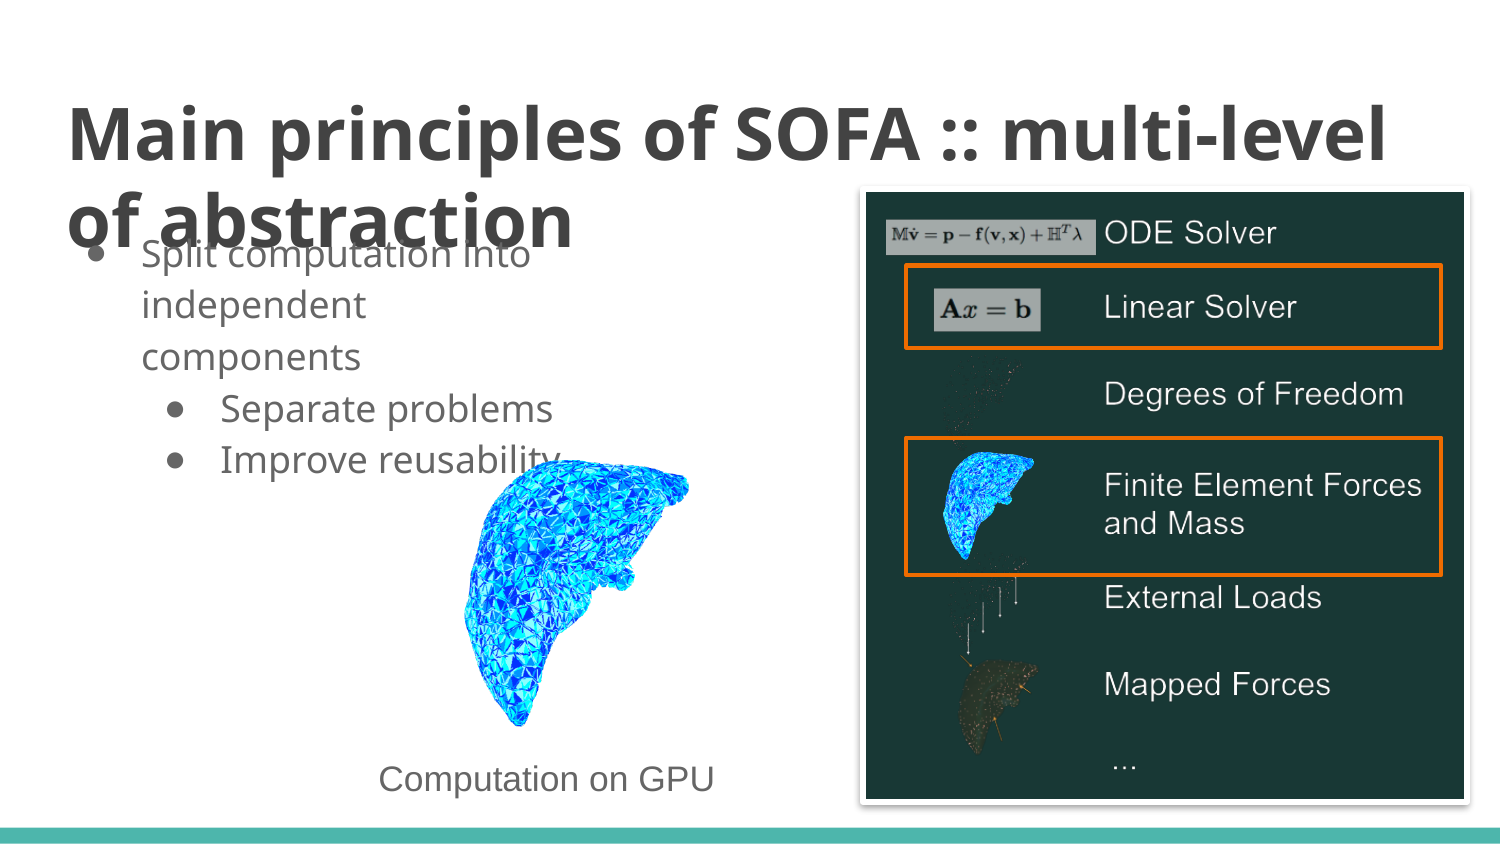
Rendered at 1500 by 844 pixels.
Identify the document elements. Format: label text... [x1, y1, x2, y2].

text_box Computation on GPU [378, 756, 716, 799]
title Main principles of SOFA :: multi-level of abstraction [50, 72, 1450, 190]
picture [886, 213, 1444, 778]
list Split computation into independent components Separate problems Improve reusability [50, 207, 609, 751]
picture [556, 466, 566, 475]
text_box [862, 189, 1467, 802]
picture [463, 459, 689, 727]
